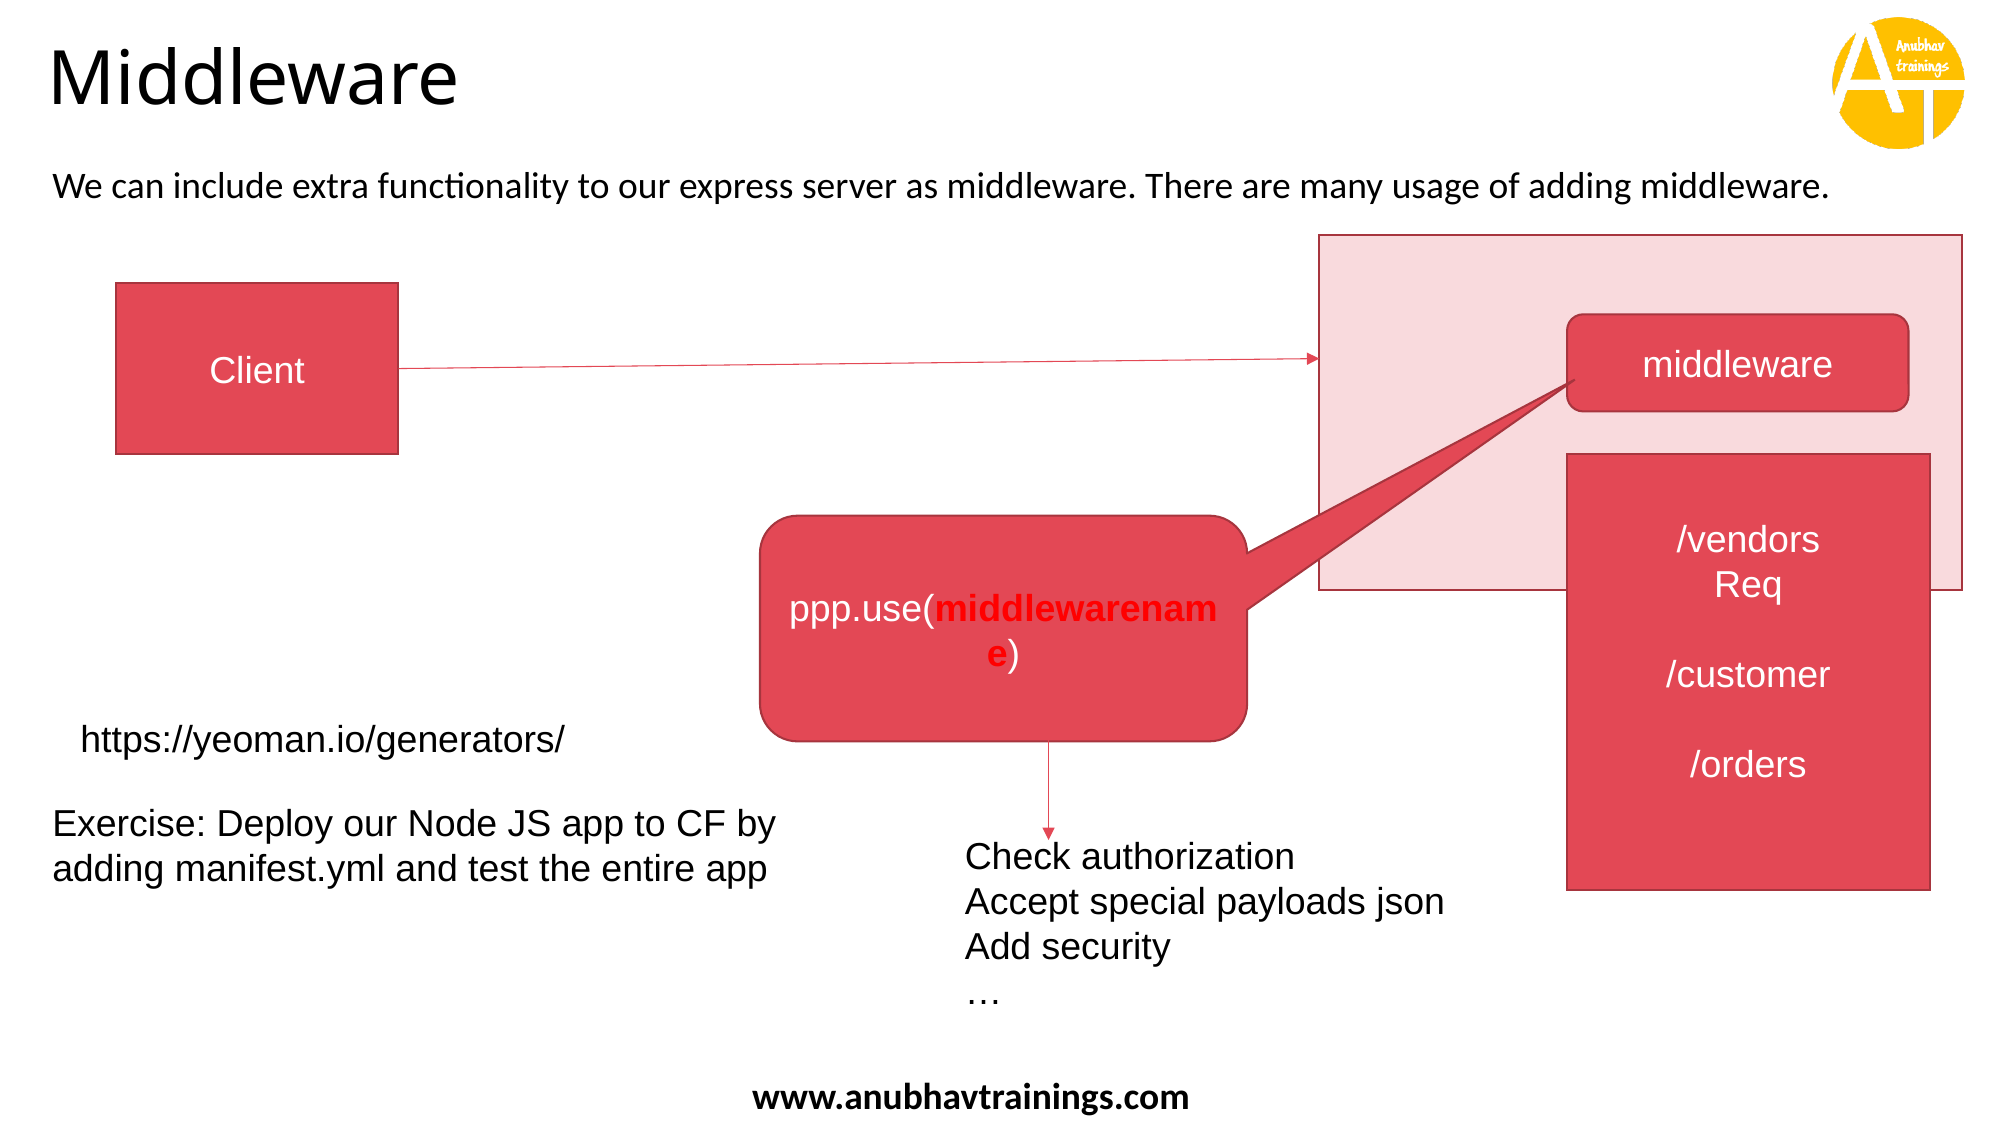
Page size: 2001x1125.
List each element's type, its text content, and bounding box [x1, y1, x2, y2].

text_box https://yeoman.io/generators/ [65, 707, 581, 767]
text_box Client [115, 282, 399, 455]
text_box Check authorization Accept special payloads json Add security … [950, 824, 1558, 1020]
text_box middleware [1566, 313, 1910, 413]
text_box www.anubhavtrainings.com [737, 1064, 1320, 1125]
text_box Exercise: Deploy our Node JS app to CF by adding manifest.yml and test the entire app [37, 791, 819, 897]
picture [1819, 8, 1972, 160]
text_box ppp.use(middlewarename) [758, 378, 1576, 743]
text_box We can include extra functionality to our express server as middleware. There are many usage of adding middleware. [37, 153, 1963, 213]
text_box [1318, 234, 1963, 591]
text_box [398, 358, 1320, 369]
text_box Middleware [27, 15, 1819, 133]
text_box /vendors Req /customer /orders [1566, 453, 1931, 891]
